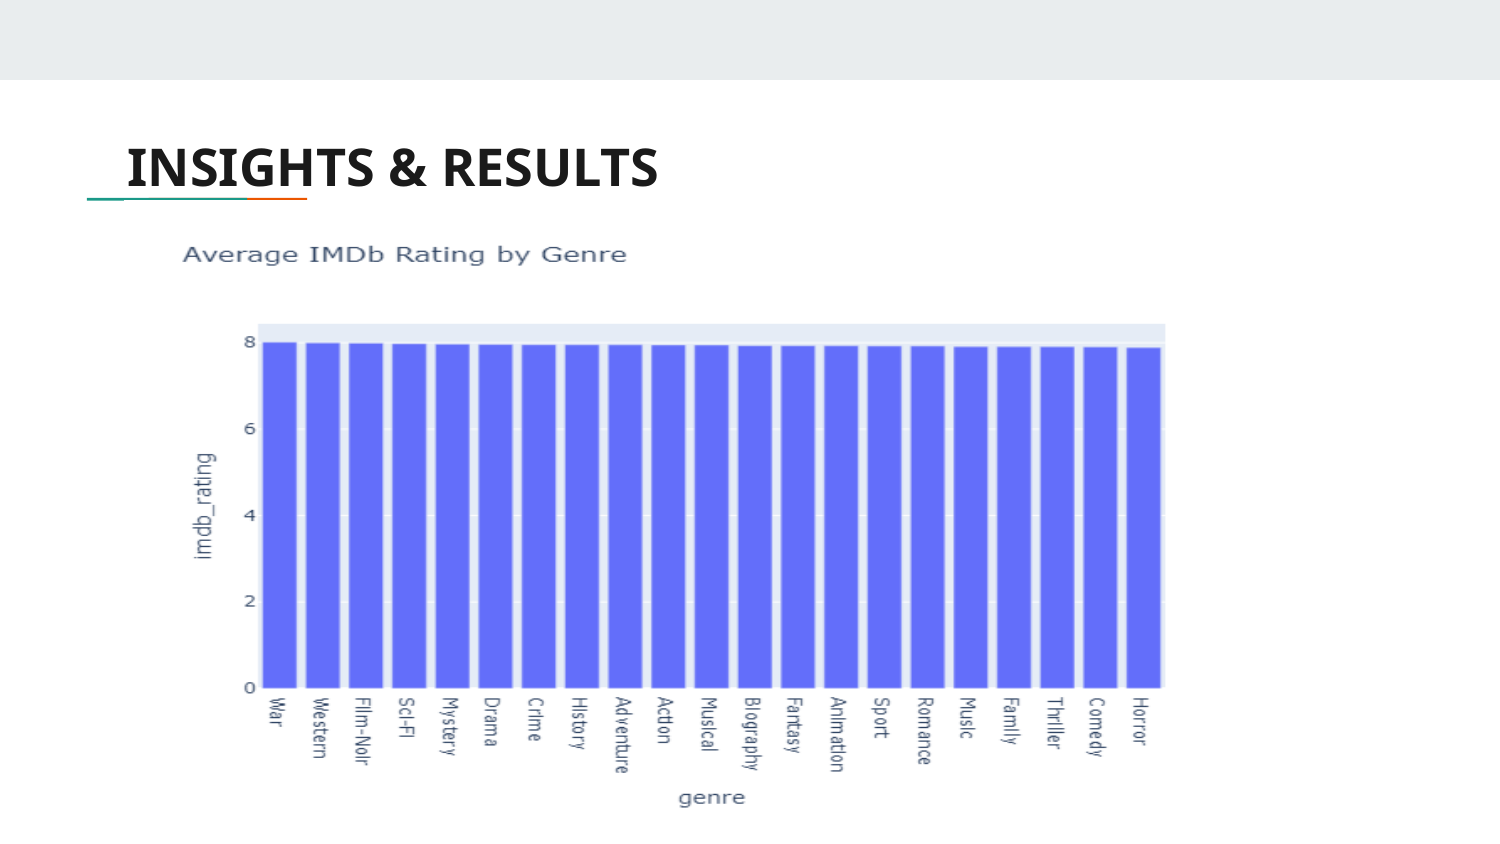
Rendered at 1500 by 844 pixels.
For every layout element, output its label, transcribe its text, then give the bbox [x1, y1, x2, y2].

text_box INSIGHTS & RESULTS [112, 119, 783, 212]
picture [124, 199, 1300, 821]
